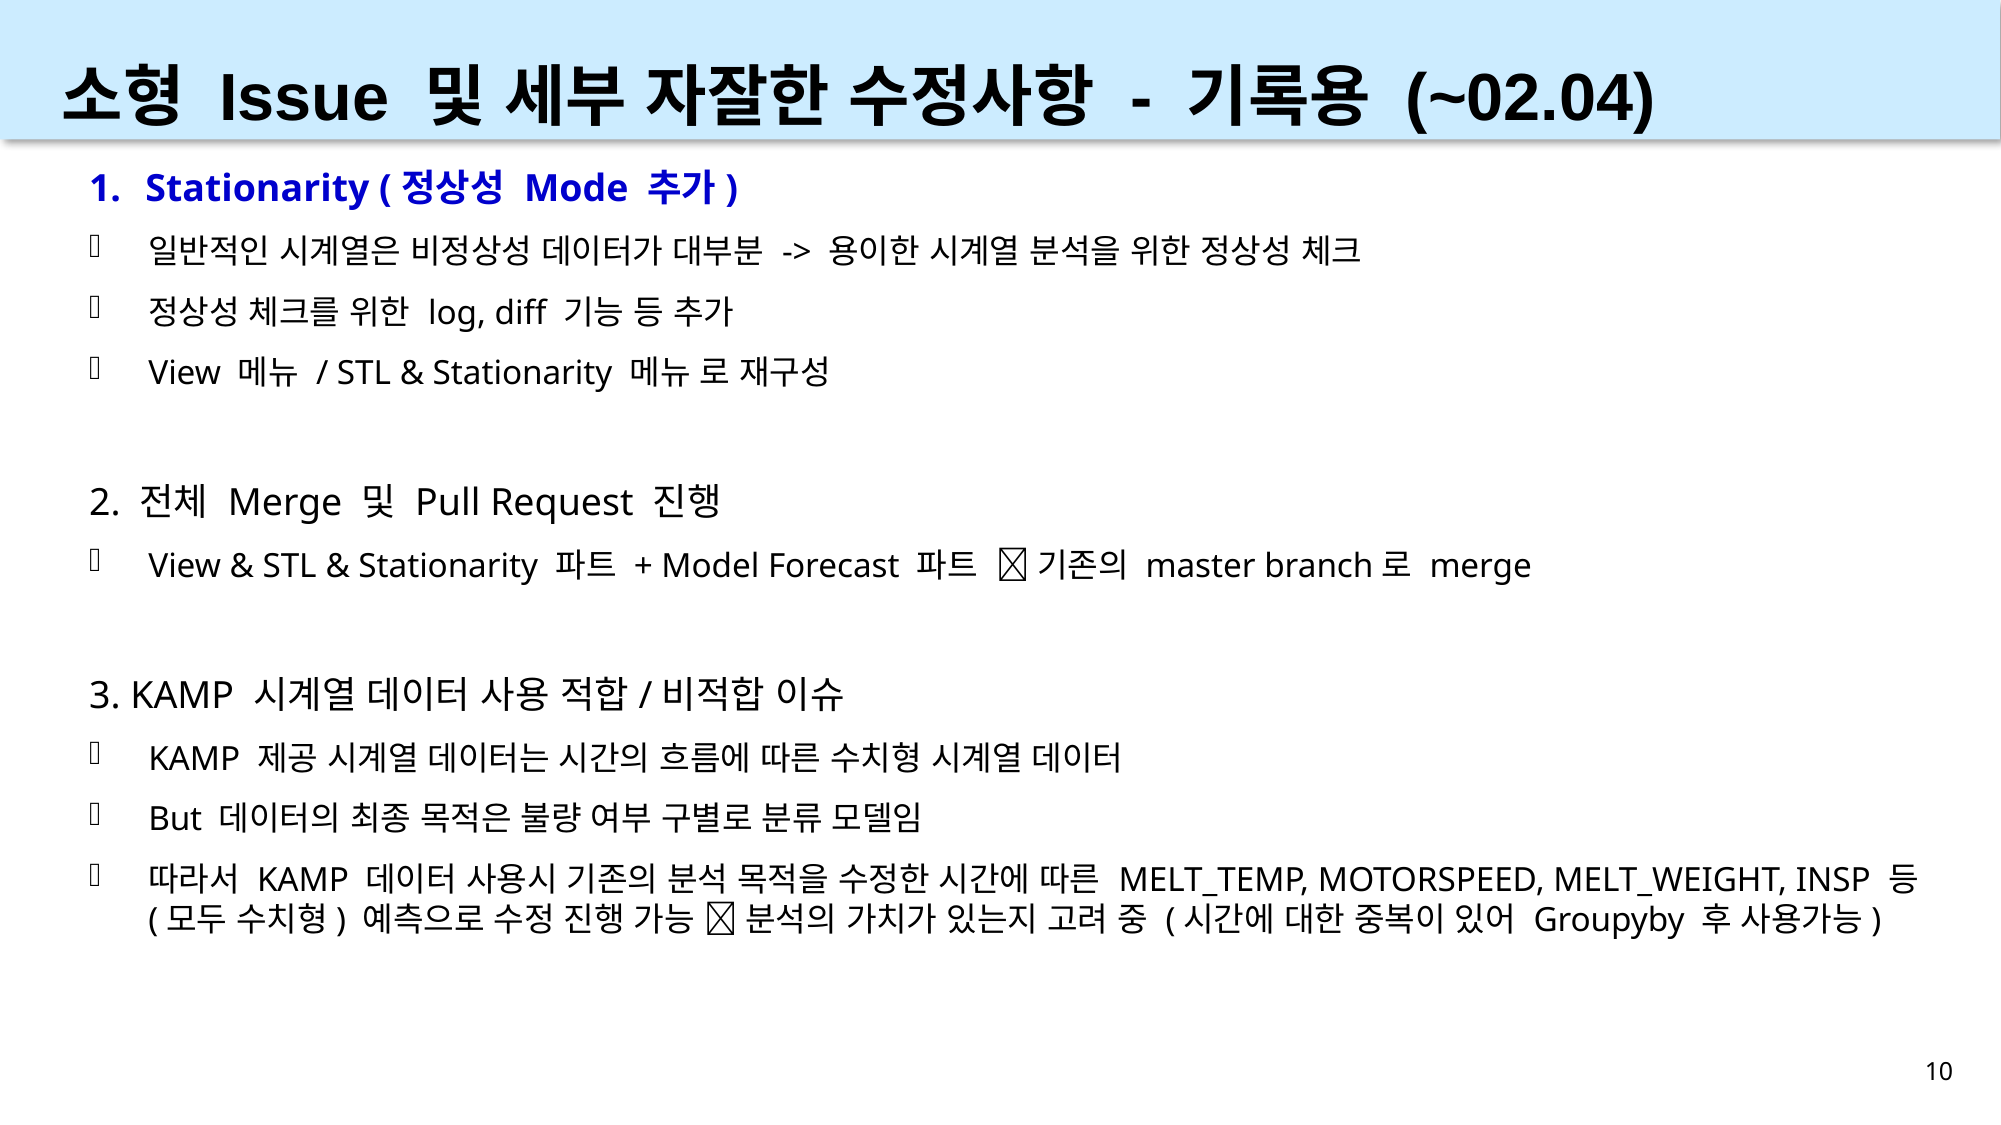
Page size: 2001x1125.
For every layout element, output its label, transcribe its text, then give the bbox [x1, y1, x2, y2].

list Stationarity (정상성 Mode 추가) 일반적인 시계열은 비정상성 데이터가 대부분 -> 용이한 시계열 분석을 위한 정상성 체크 정상성 체크를 위한 log, diff 기능 등 추가 View 메뉴 / STL & Stationarity 메뉴 로 재구성 2. 전체 Merge 및 Pull Request 진행 View & STL & Stationarity 파트 + Model Forecast 파트  기존의 master branch로 merge 3. KAMP 시계열 데이터 사용 적합/비적합 이슈 KAMP 제공 시계열 데이터는 시간의 흐름에 따른 수치형 시계열 데이터 But 데이터의 최종 목적은 불량 여부 구별로 분류 모델임 따라서 KAMP 데이터 사용시 기존의 분석 목적을 수정한 시간에 따른 MELT_TEMP, MOTORSPEED, MELT_WEIGHT, INSP 등 (모두 수치형) 예측으로 수정 진행 가능  분석의 가치가 있는지 고려 중 (시간에 대한 중복이 있어 Groupyby 후 사용가능) [74, 156, 1986, 946]
text_box 소형 Issue 및 세부 자잘한 수정사항 - 기록용 (~02.04) [46, 6, 1915, 150]
slide_number 10 [1518, 1042, 1969, 1103]
